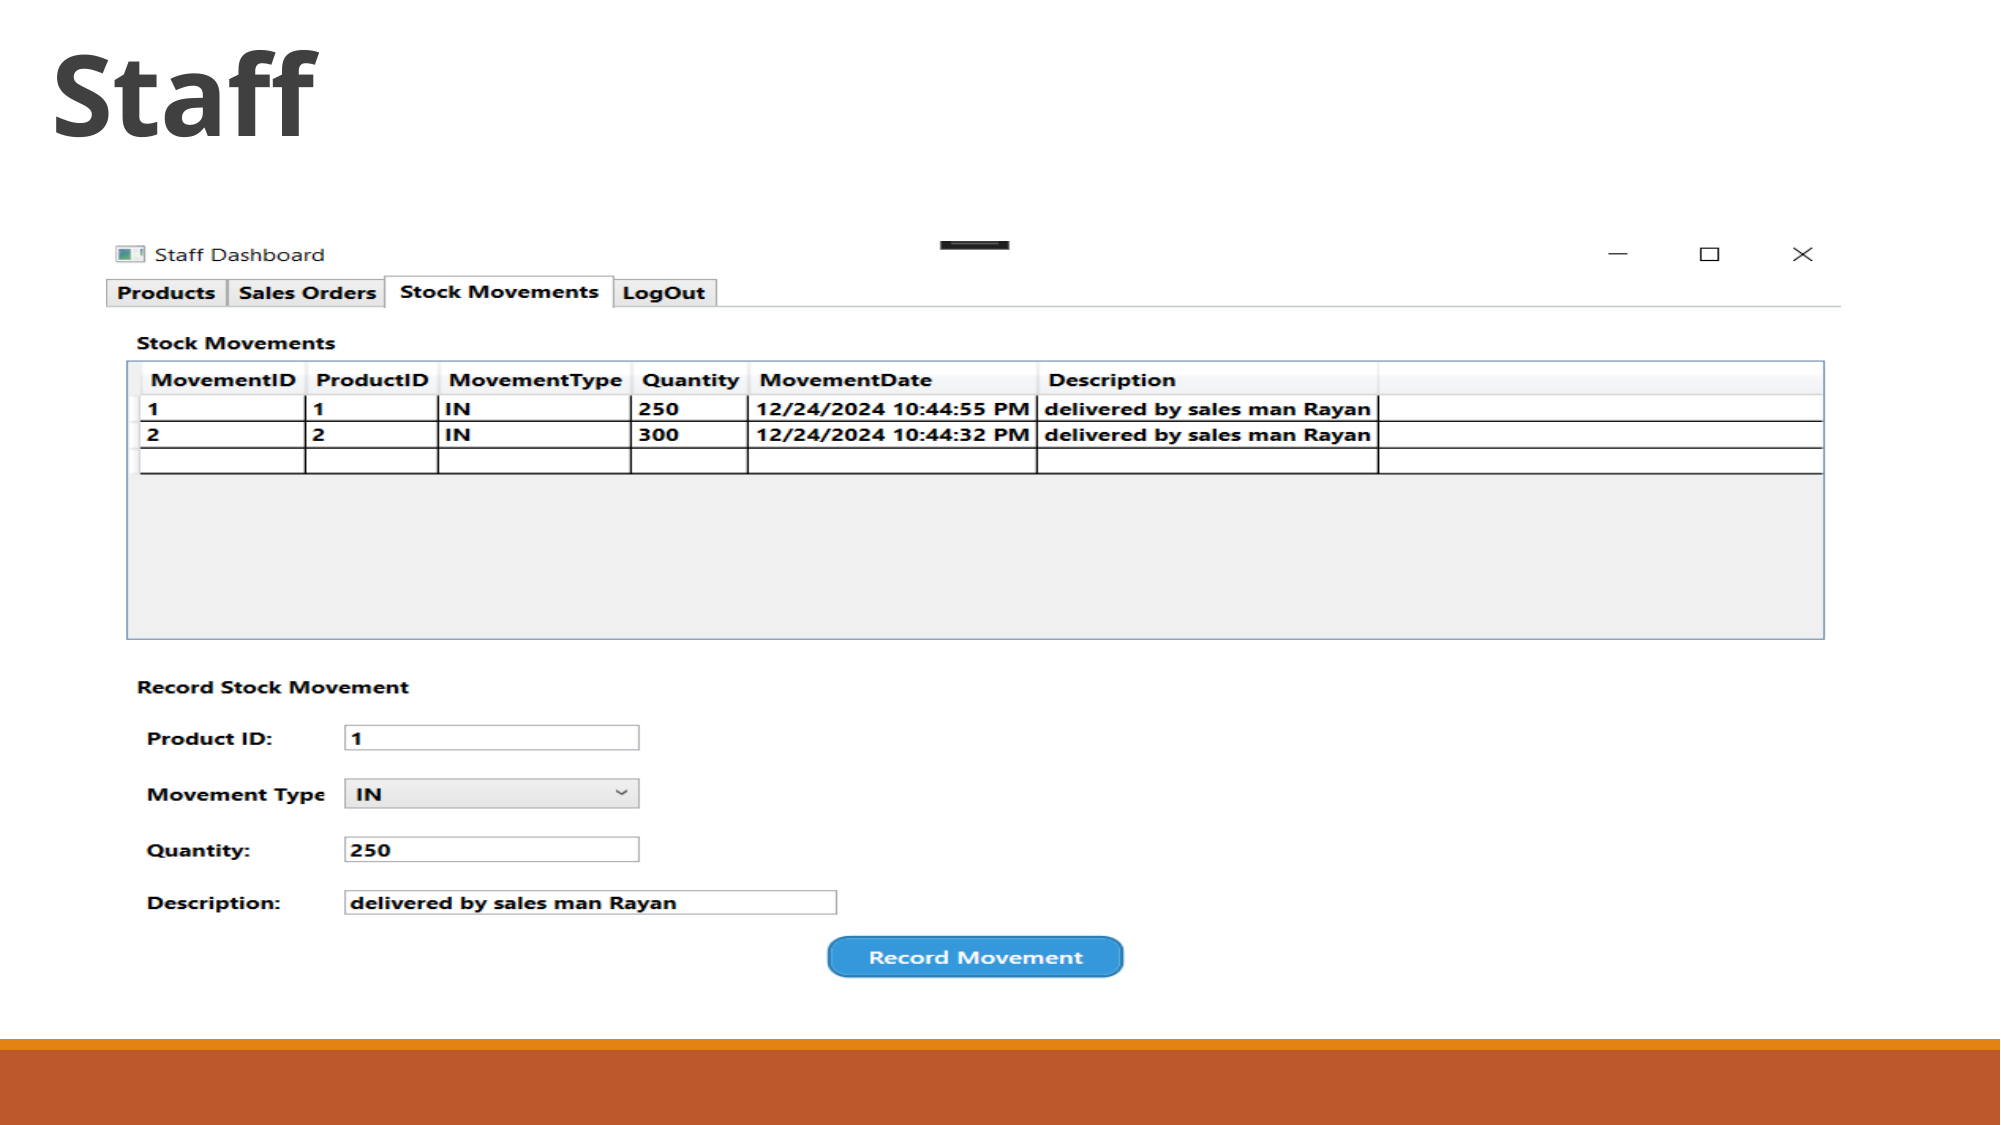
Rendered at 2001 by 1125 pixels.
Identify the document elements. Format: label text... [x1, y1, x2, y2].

title Staff [36, 0, 1580, 168]
picture [105, 240, 1841, 1022]
